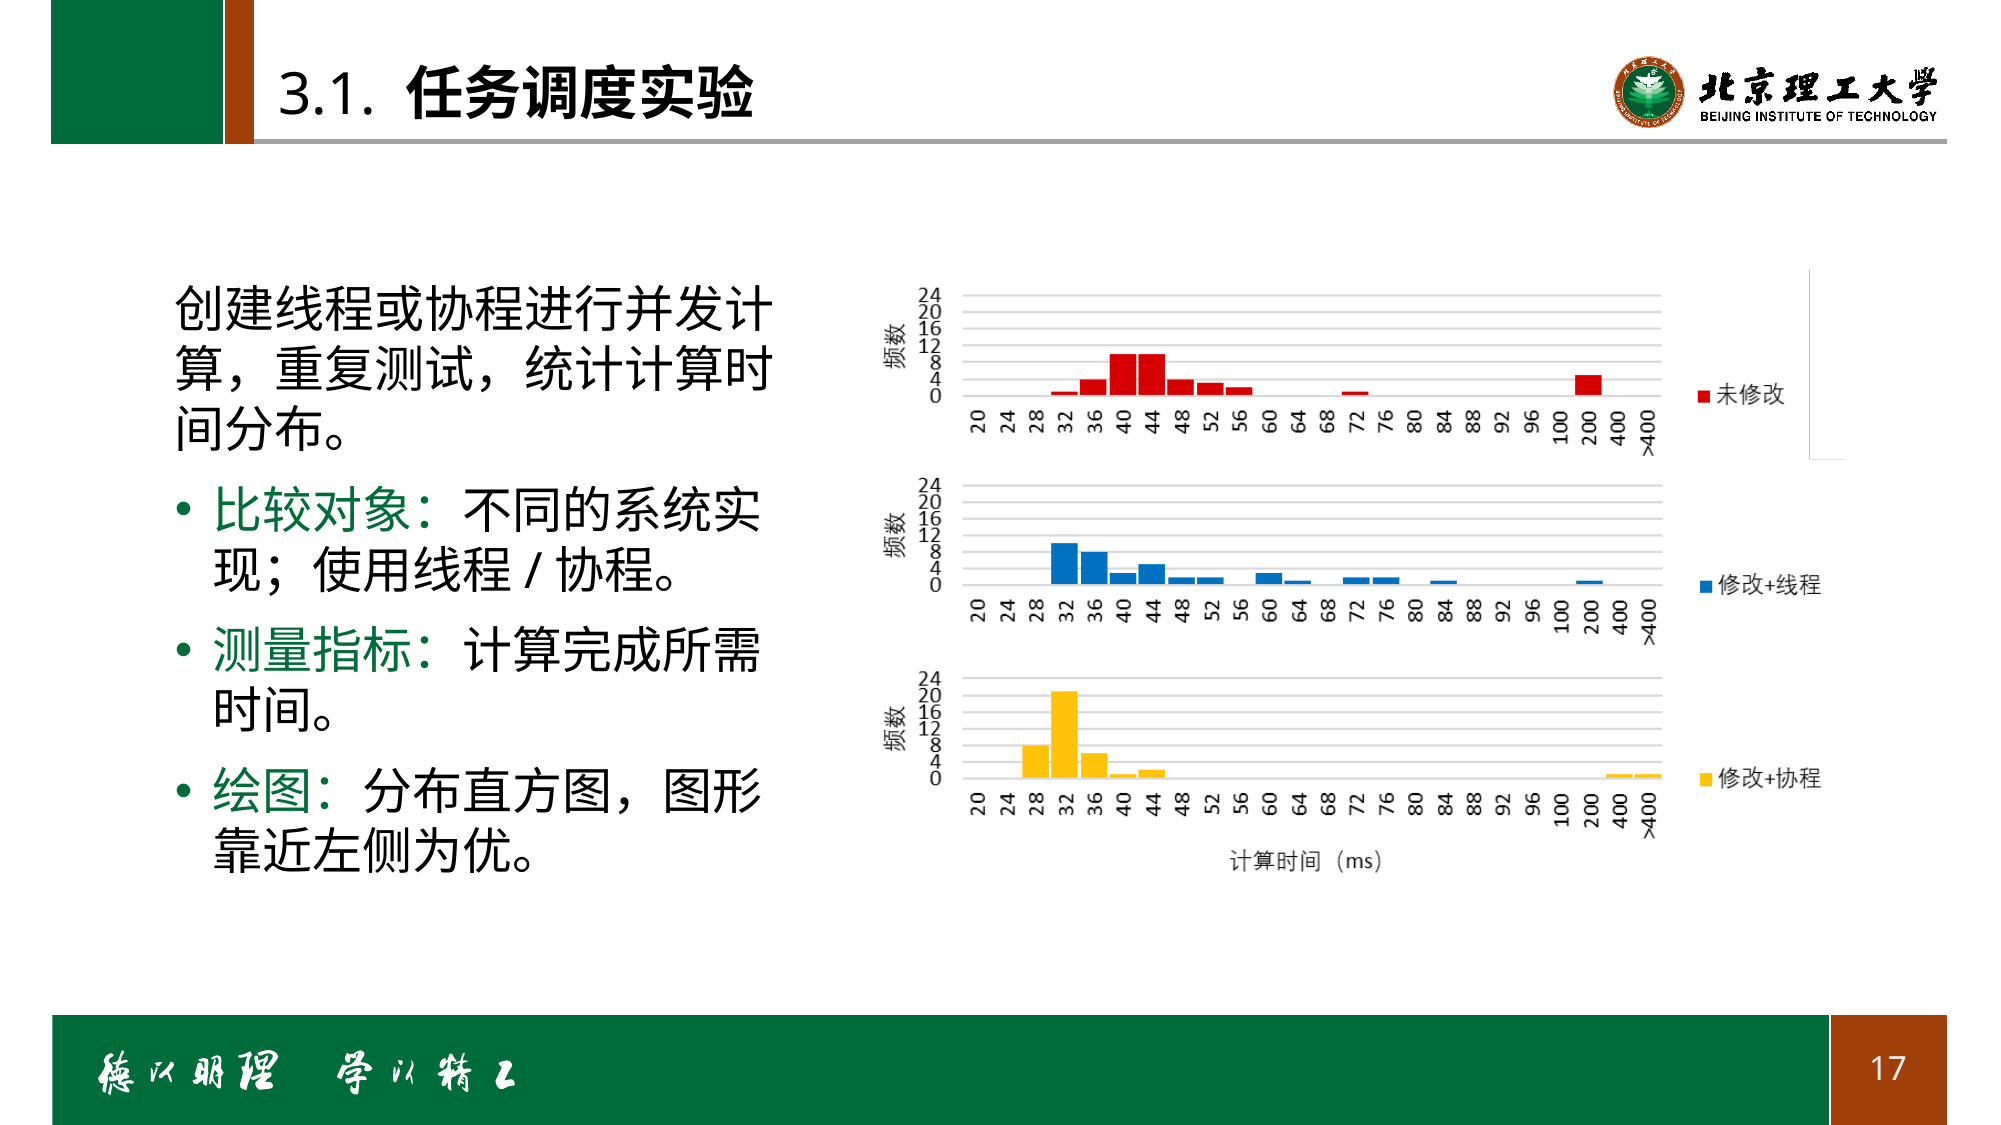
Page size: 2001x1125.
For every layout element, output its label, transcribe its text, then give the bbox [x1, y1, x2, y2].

title 3.1. 任务调度实验 [263, 56, 1682, 136]
picture [850, 269, 1846, 909]
picture [1682, 56, 1937, 128]
list 创建线程或协程进行并发计算，重复测试，统计计算时间分布。 比较对象：不同的系统实现；使用线程/协程。 测量指标：计算完成所需时间。 绘图：分布直方图，图形靠近左侧为优。 [159, 269, 816, 991]
